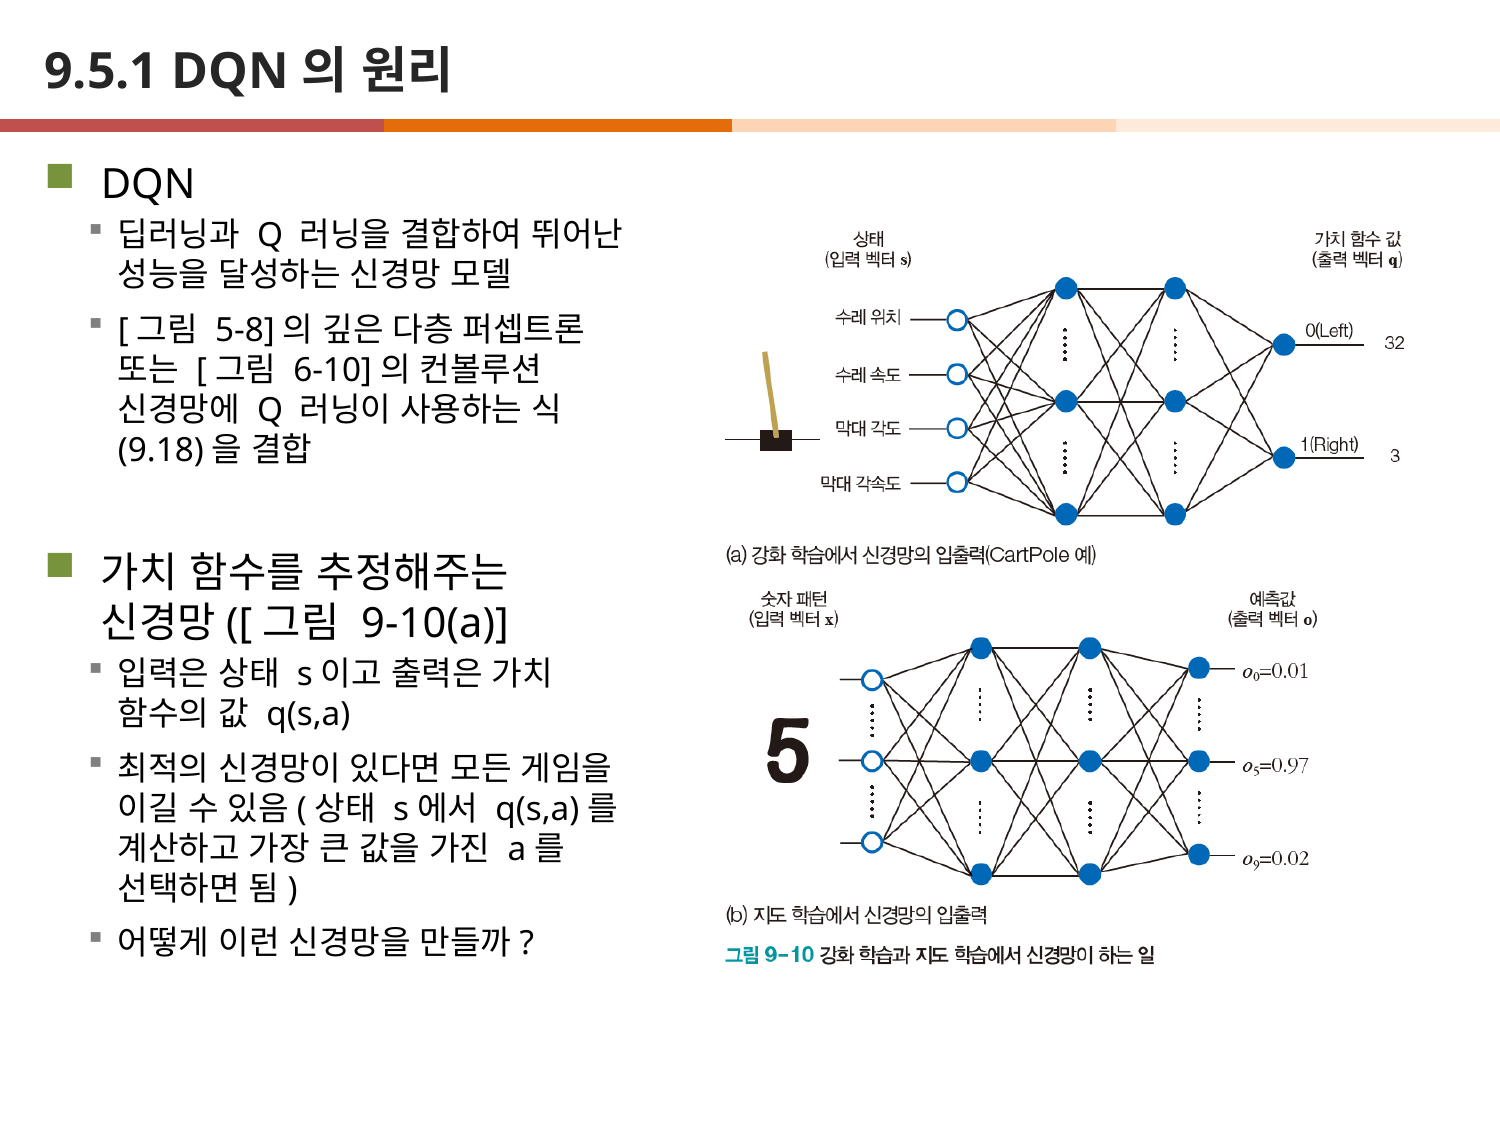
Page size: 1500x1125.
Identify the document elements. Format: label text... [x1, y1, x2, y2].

title 9.5.1 DQN의 원리 [29, 23, 1270, 114]
list DQN 딥러닝과 Q 러닝을 결합하여 뛰어난 성능을 달성하는 신경망 모델 [그림 5-8]의 깊은 다층 퍼셉트론 또는 [그림 6-10]의 컨볼루션 신경망에 Q 러닝이 사용하는 식 (9.18)을 결합 가치 함수를 추정해주는 신경망([그림 9-10(a)] 입력은 상태 s이고 출력은 가치 함수의 값 q(s,a) 최적의 신경망이 있다면 모든 게임을 이길 수 있음(상태 s에서 q(s,a)를 계산하고 가장 큰 값을 가진 a를 선택하면 됨) 어떻게 이런 신경망을 만들까? [29, 148, 644, 1083]
picture [714, 219, 1417, 977]
